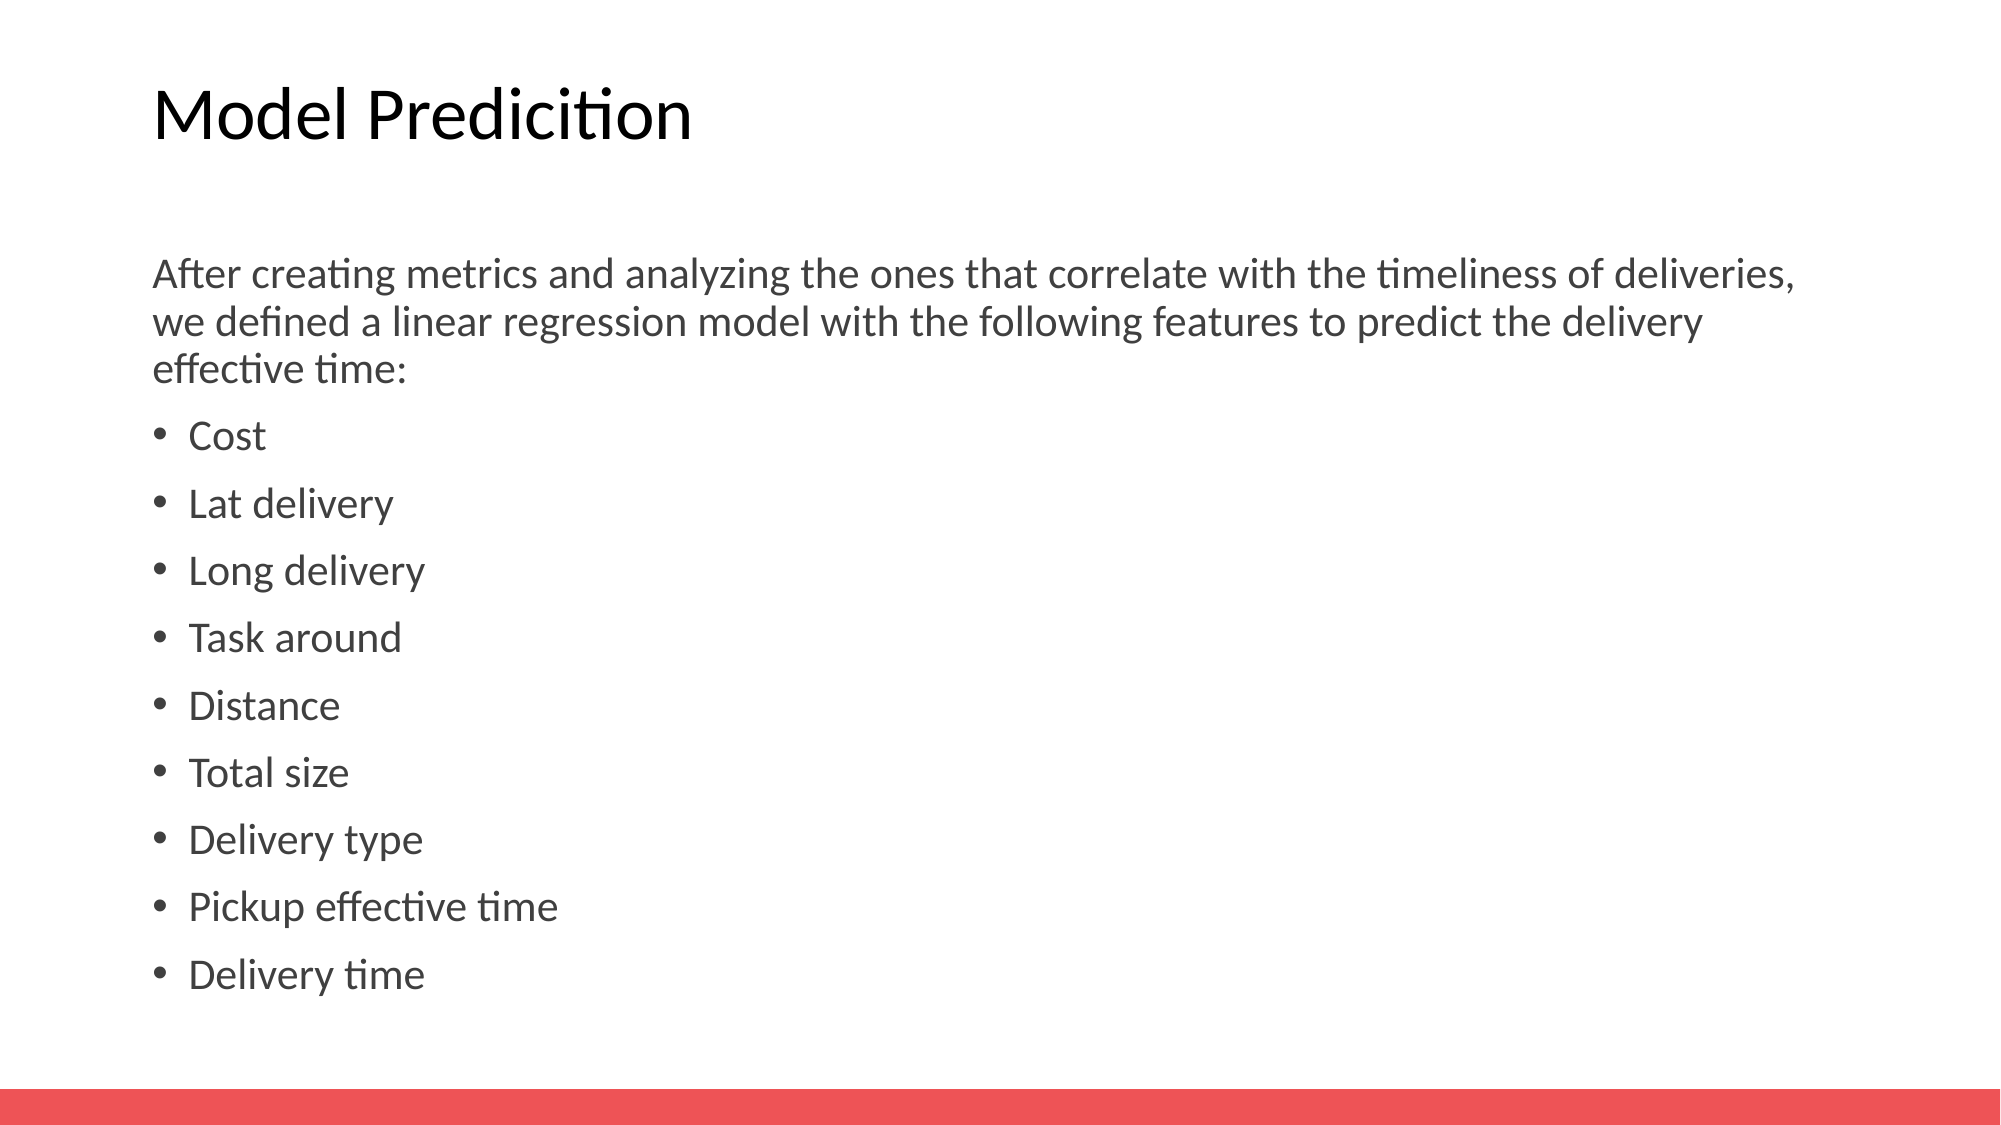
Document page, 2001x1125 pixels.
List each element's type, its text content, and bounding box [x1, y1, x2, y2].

title Model Predicition [137, 22, 1863, 209]
list After creating metrics and analyzing the ones that correlate with the timeliness of deliveries, we defined a linear regression model with the following features to predict the delivery effective time: Cost Lat delivery Long delivery Task around Distance Total size Delivery type Pickup effective time Delivery time [137, 243, 1863, 1014]
